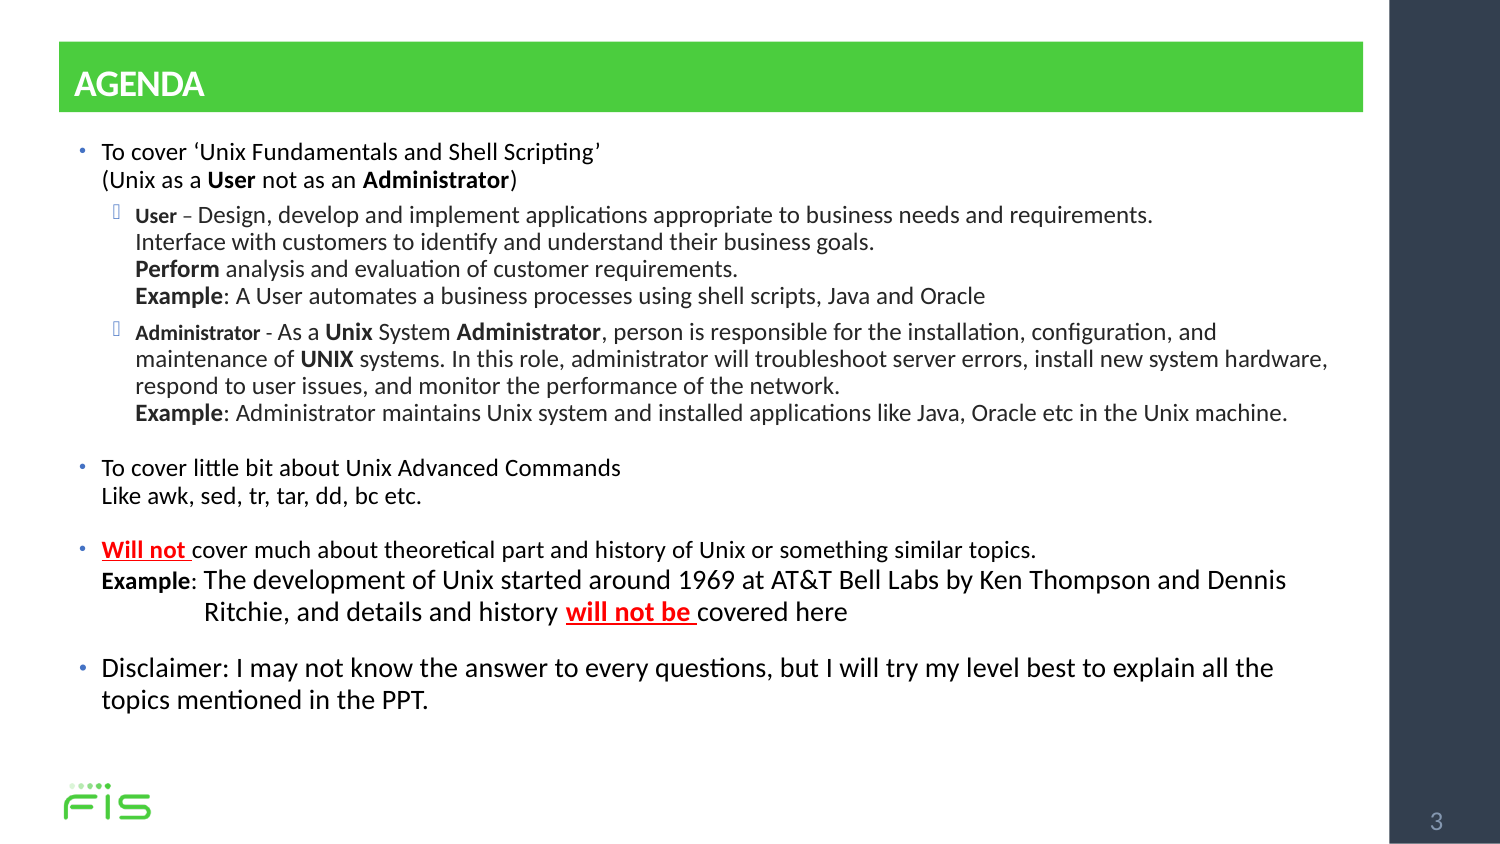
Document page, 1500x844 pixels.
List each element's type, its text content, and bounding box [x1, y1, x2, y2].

title AGENDA [59, 41, 1364, 113]
picture [58, 780, 154, 823]
list To cover ‘Unix Fundamentals and Shell Scripting’ (Unix as a User not as an Administrator) User – Design, develop and implement applications appropriate to business needs and requirements. Interface with customers to identify and understand their business goals. Perform analysis and evaluation of customer requirements. Example: A User automates a business processes using shell scripts, Java and Oracle Administrator - As a Unix System Administrator, person is responsible for the installation, configuration, and maintenance of UNIX systems. In this role, administrator will troubleshoot server errors, install new system hardware, respond to user issues, and monitor the performance of the network. Example: Administrator maintains Unix system and installed applications like Java, Oracle etc in the Unix machine. To cover little bit about Unix Advanced Commands Like awk, sed, tr, tar, dd, bc etc. Will not cover much about theoretical part and history of Unix or something similar topics. Example: The development of Unix started around 1969 at AT&T Bell Labs by Ken Thompson and Dennis Ritchie, and details and history will not be covered here Disclaimer: I may not know the answer to every questions, but I will try my level best to explain all the topics mentioned in the PPT. [64, 130, 1364, 759]
slide_number 3 [1398, 796, 1475, 844]
